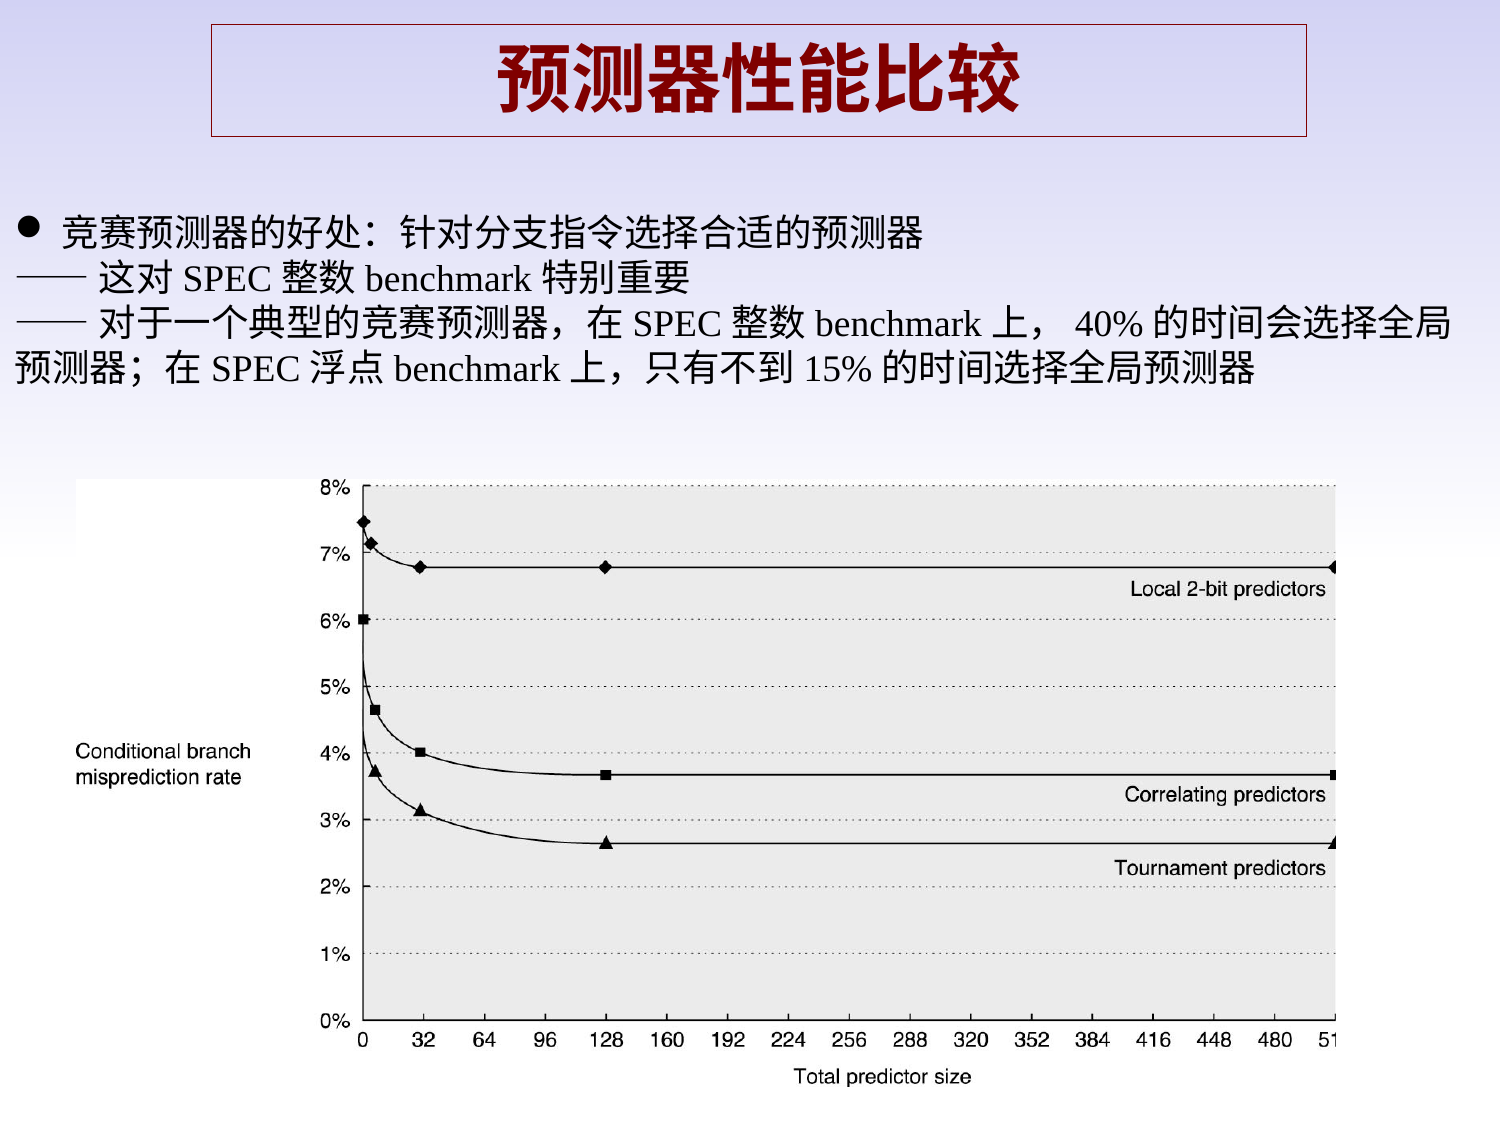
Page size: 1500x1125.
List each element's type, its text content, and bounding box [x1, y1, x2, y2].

picture [75, 478, 1336, 1088]
text_box 预测器性能比较 [211, 24, 1307, 137]
text_box 竞赛预测器的好处：针对分支指令选择合适的预测器 ——这对SPEC整数benchmark特别重要 ——对于一个典型的竞赛预测器，在SPEC整数benchmark上，40%的时间会选择全局预测器；在SPEC浮点benchmark上，只有不到15%的时间选择全局预测器 [0, 201, 1500, 397]
